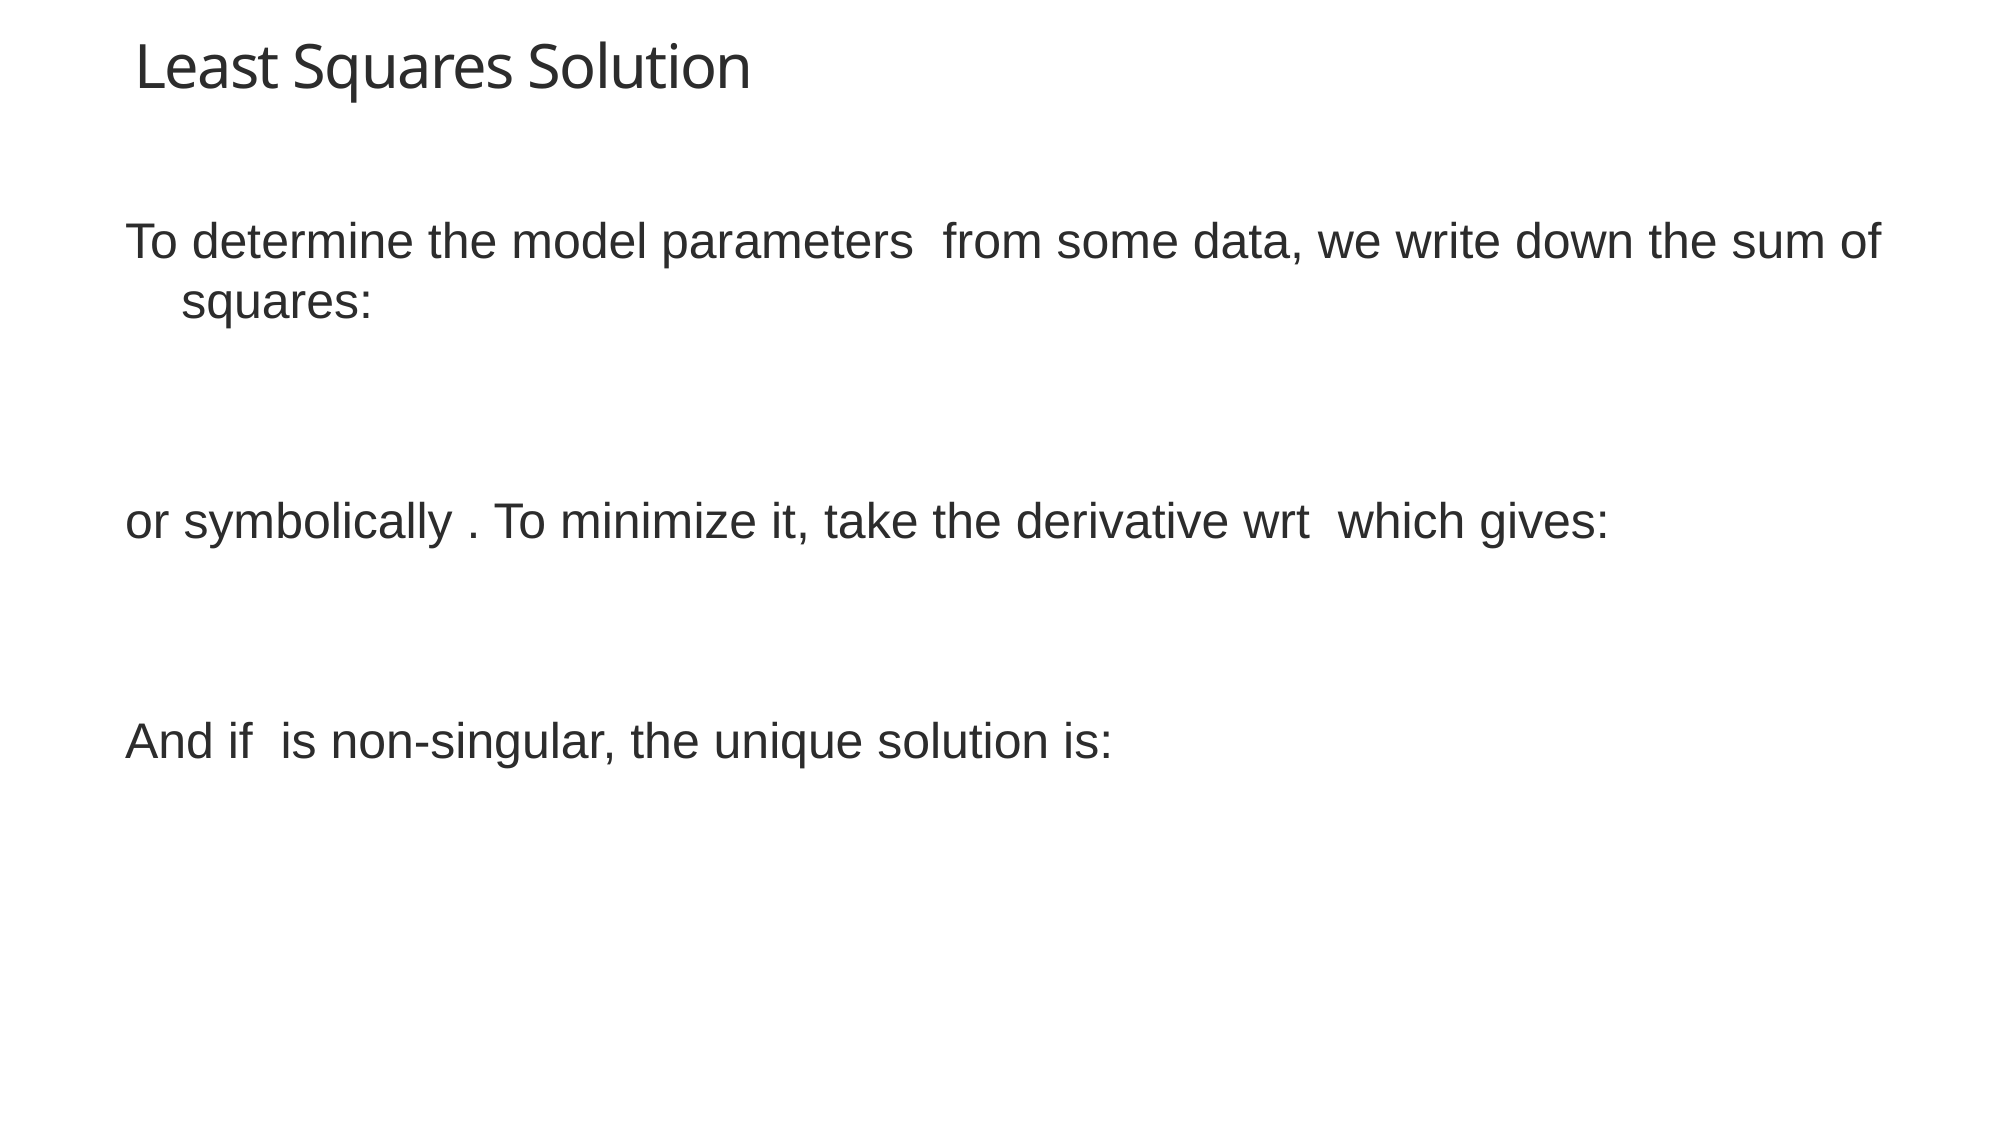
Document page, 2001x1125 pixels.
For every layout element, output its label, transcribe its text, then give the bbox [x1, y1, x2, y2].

title Least Squares Solution [110, 21, 1461, 201]
